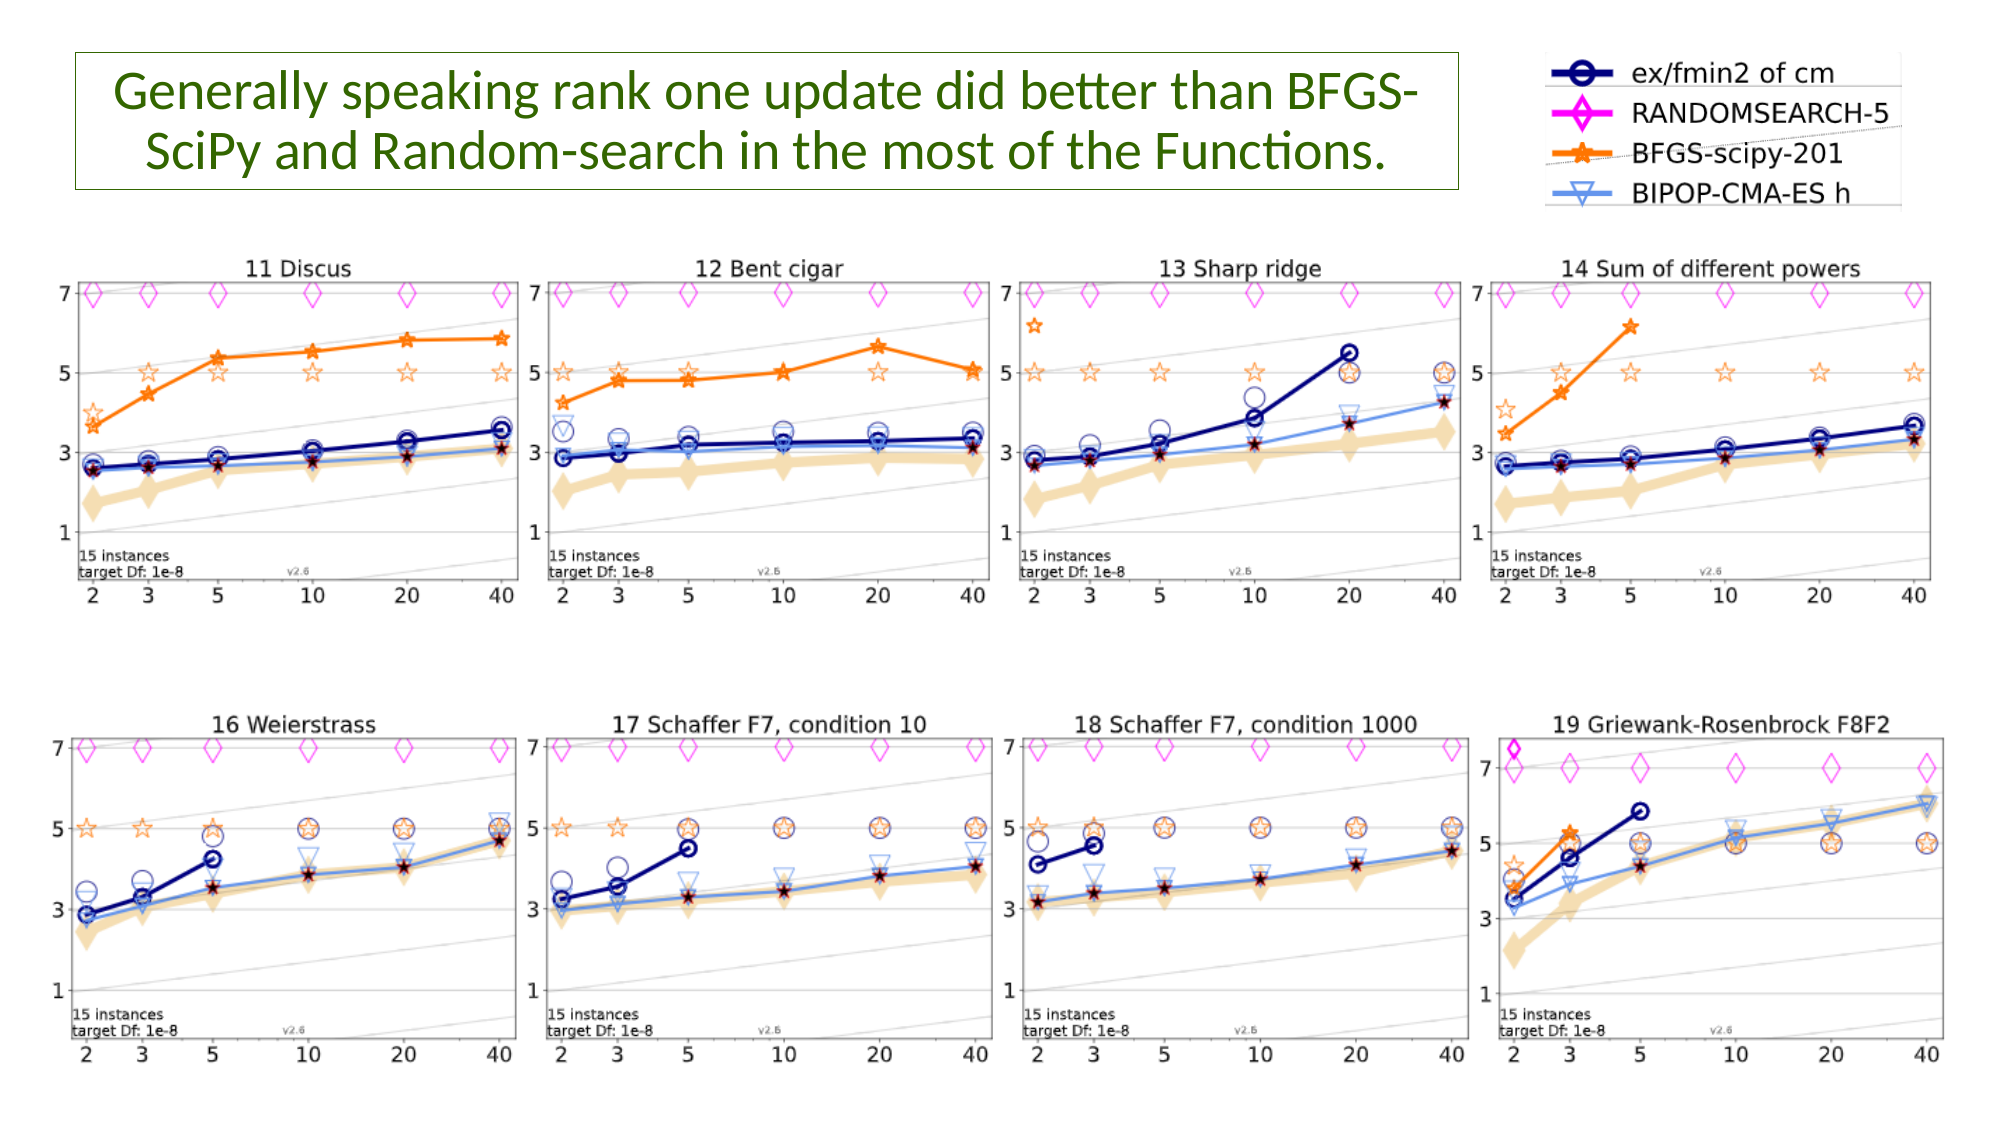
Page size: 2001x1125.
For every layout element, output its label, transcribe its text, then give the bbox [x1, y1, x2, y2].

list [53, 258, 1941, 611]
picture [46, 711, 1954, 1073]
picture [1545, 52, 1902, 212]
title Generally speaking rank one update did better than BFGS-SciPy and Random-search in the most of the Functions. [75, 52, 1459, 190]
